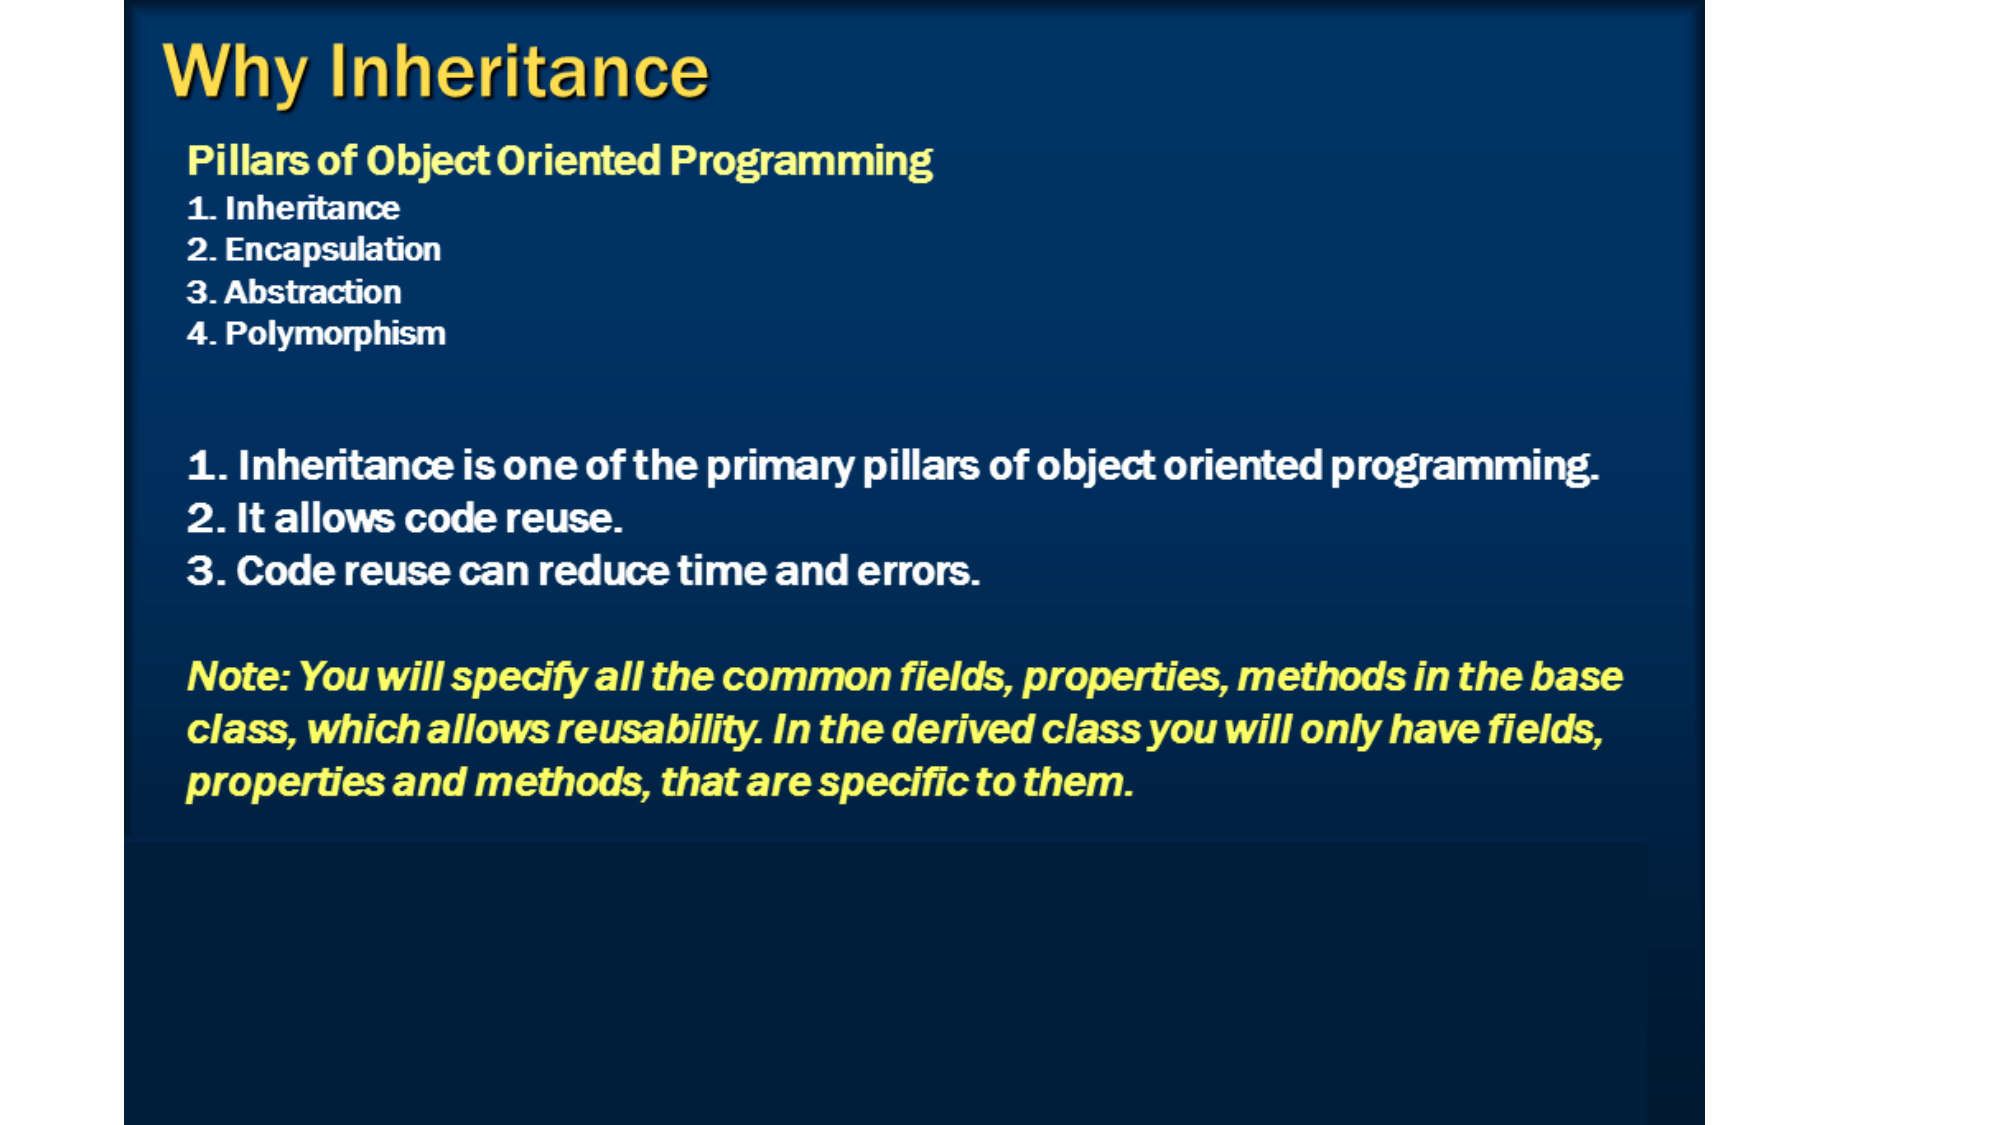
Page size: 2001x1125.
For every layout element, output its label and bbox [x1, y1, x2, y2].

list [124, 0, 1705, 1125]
